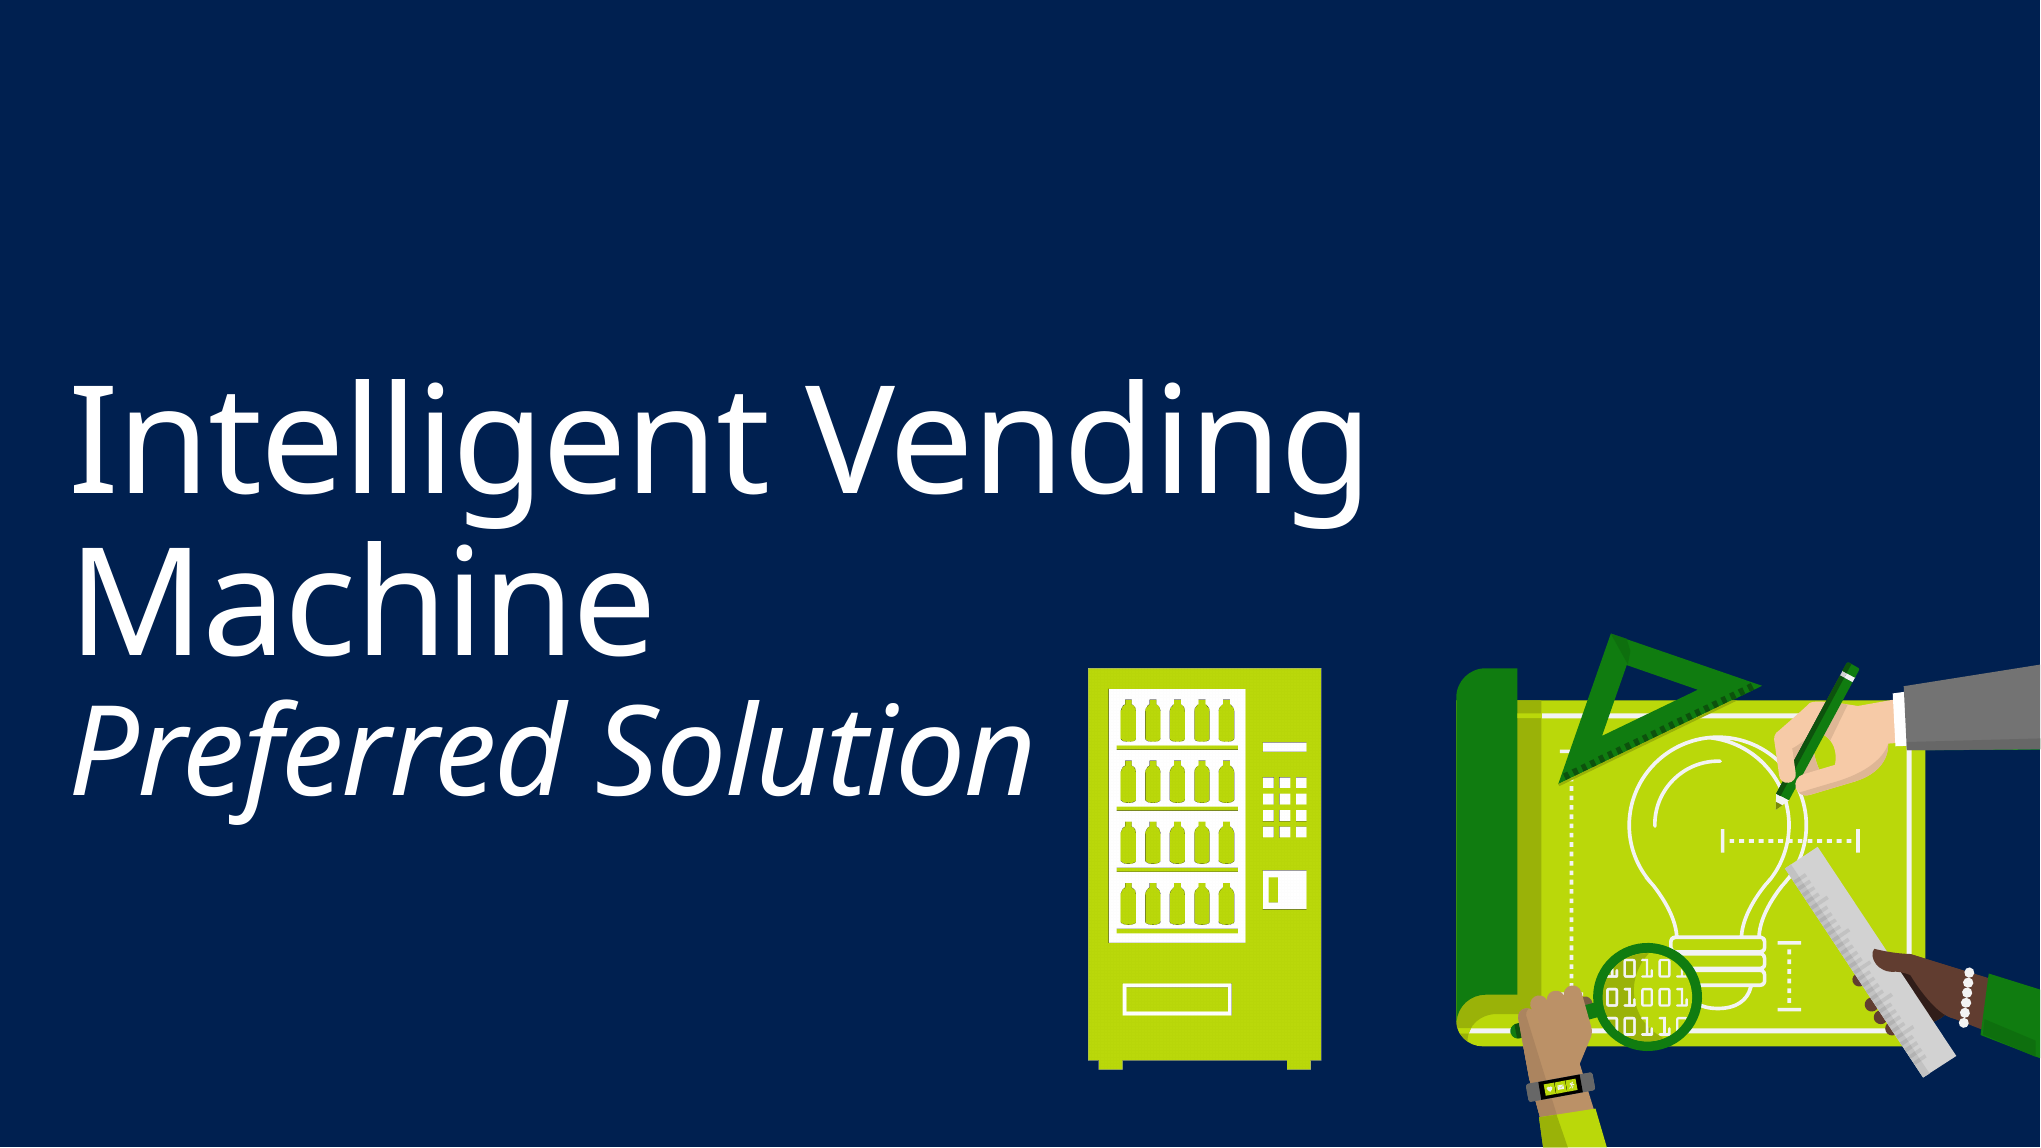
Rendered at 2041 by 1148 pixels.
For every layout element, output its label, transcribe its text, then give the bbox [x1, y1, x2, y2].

title Intelligent Vending Machine Preferred Solution [45, 348, 1996, 679]
picture [1073, 636, 1340, 1088]
